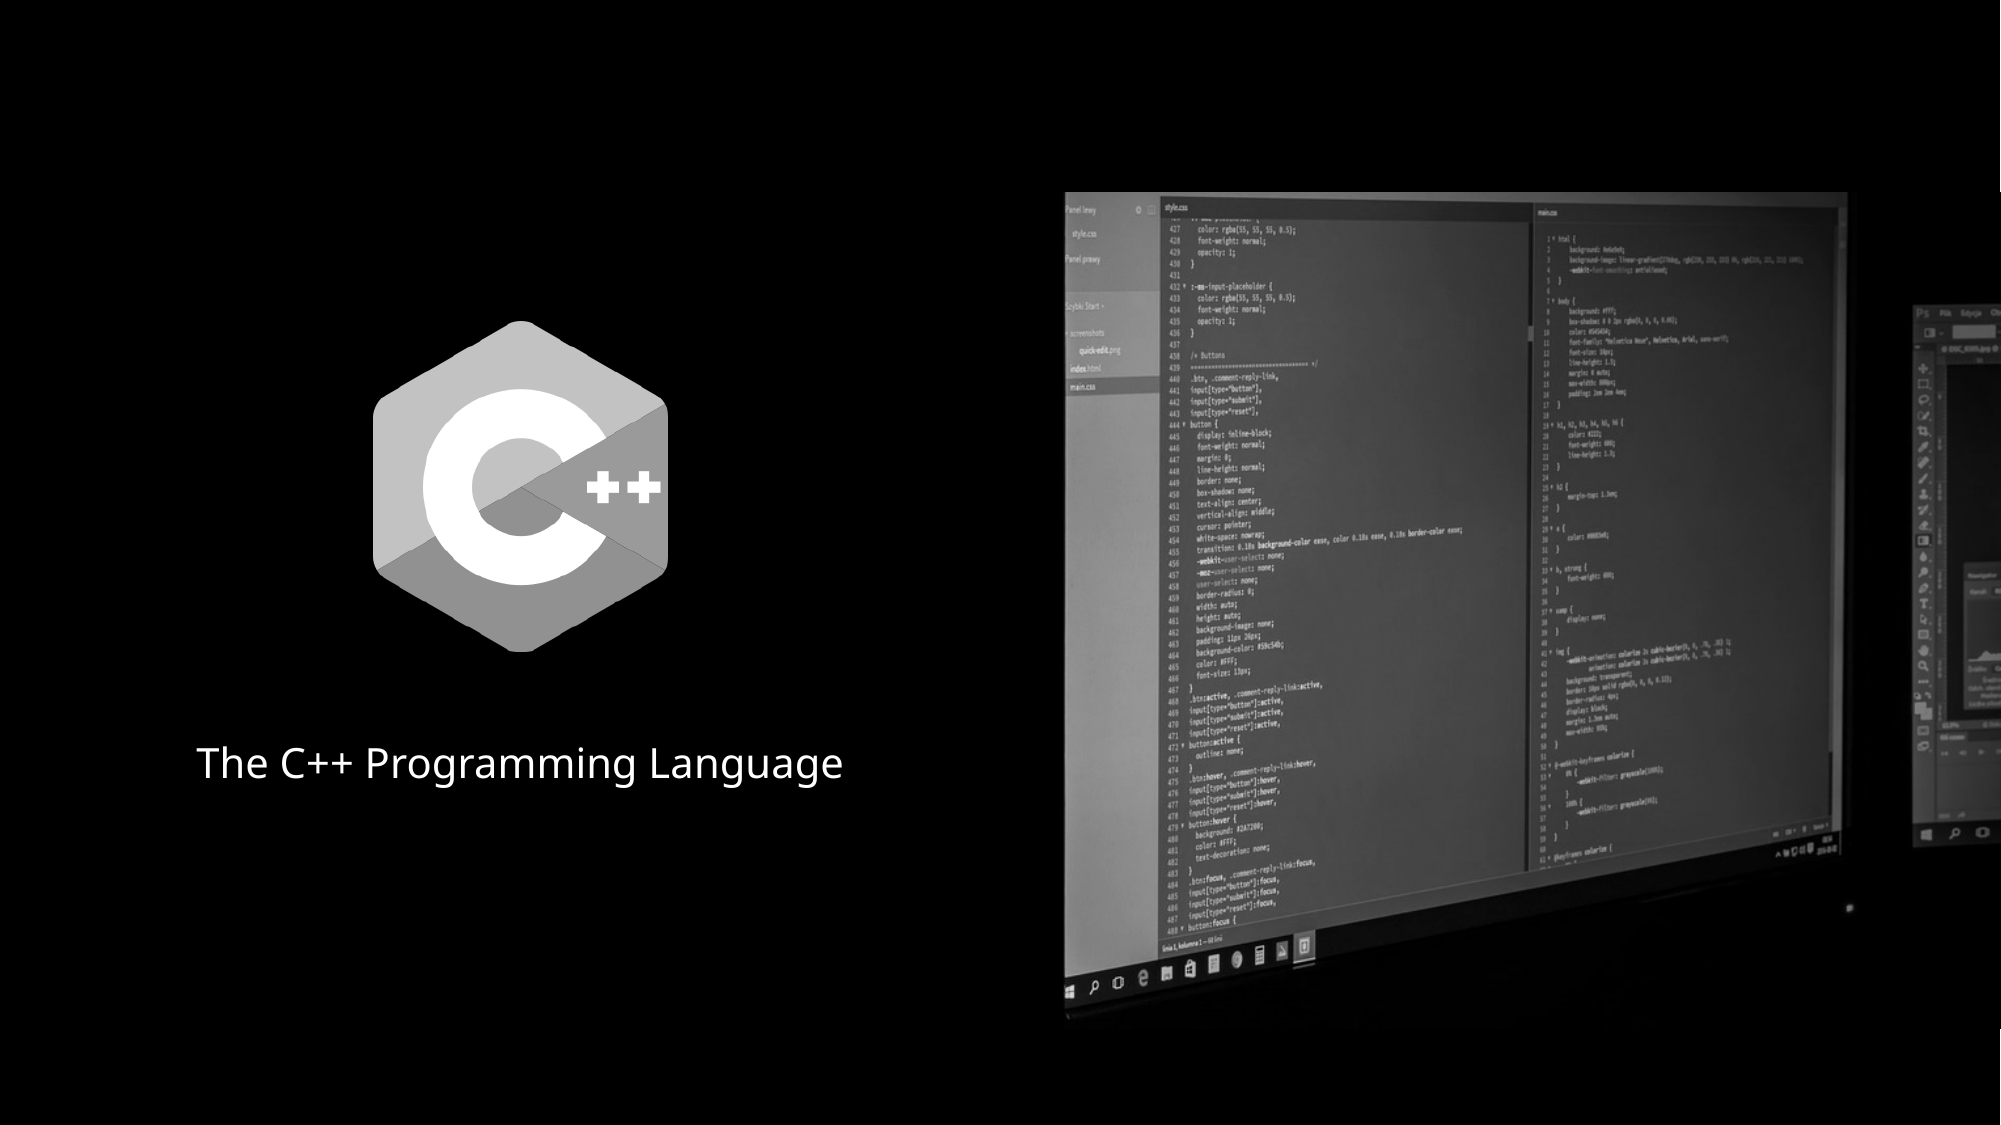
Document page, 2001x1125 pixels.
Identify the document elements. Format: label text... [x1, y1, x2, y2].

text_box The C++ Programming Language [181, 729, 860, 795]
picture [373, 321, 668, 652]
picture [1063, 192, 2000, 1029]
